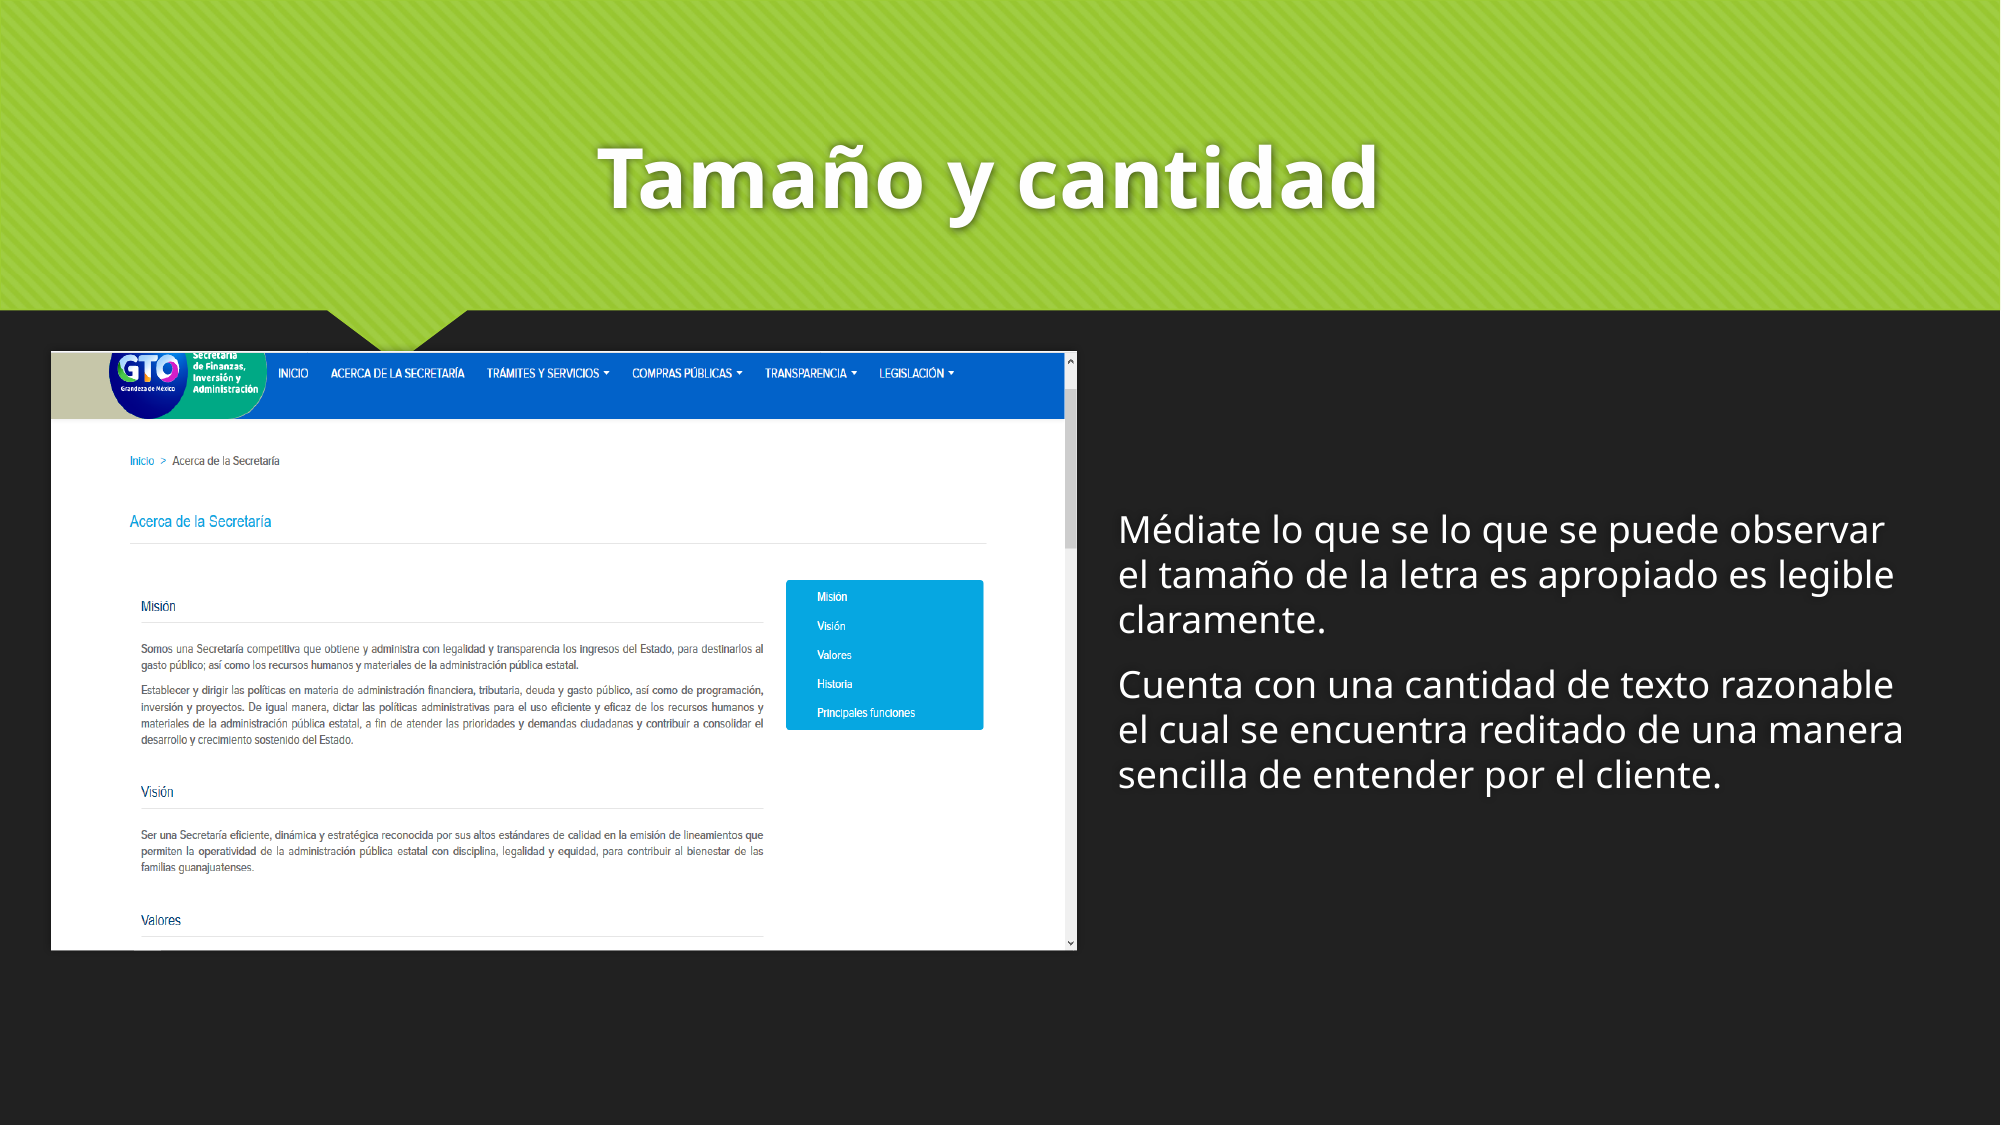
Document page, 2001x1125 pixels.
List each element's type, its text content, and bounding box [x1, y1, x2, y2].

title Tamaño y cantidad [132, 73, 1868, 233]
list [51, 351, 1077, 951]
list Médiate lo que se lo que se puede observar el tamaño de la letra es apropiado es legible claramente. Cuenta con una cantidad de texto razonable el cual se encuentra reditado de una manera sencilla de entender por el cliente. [1102, 352, 1923, 951]
